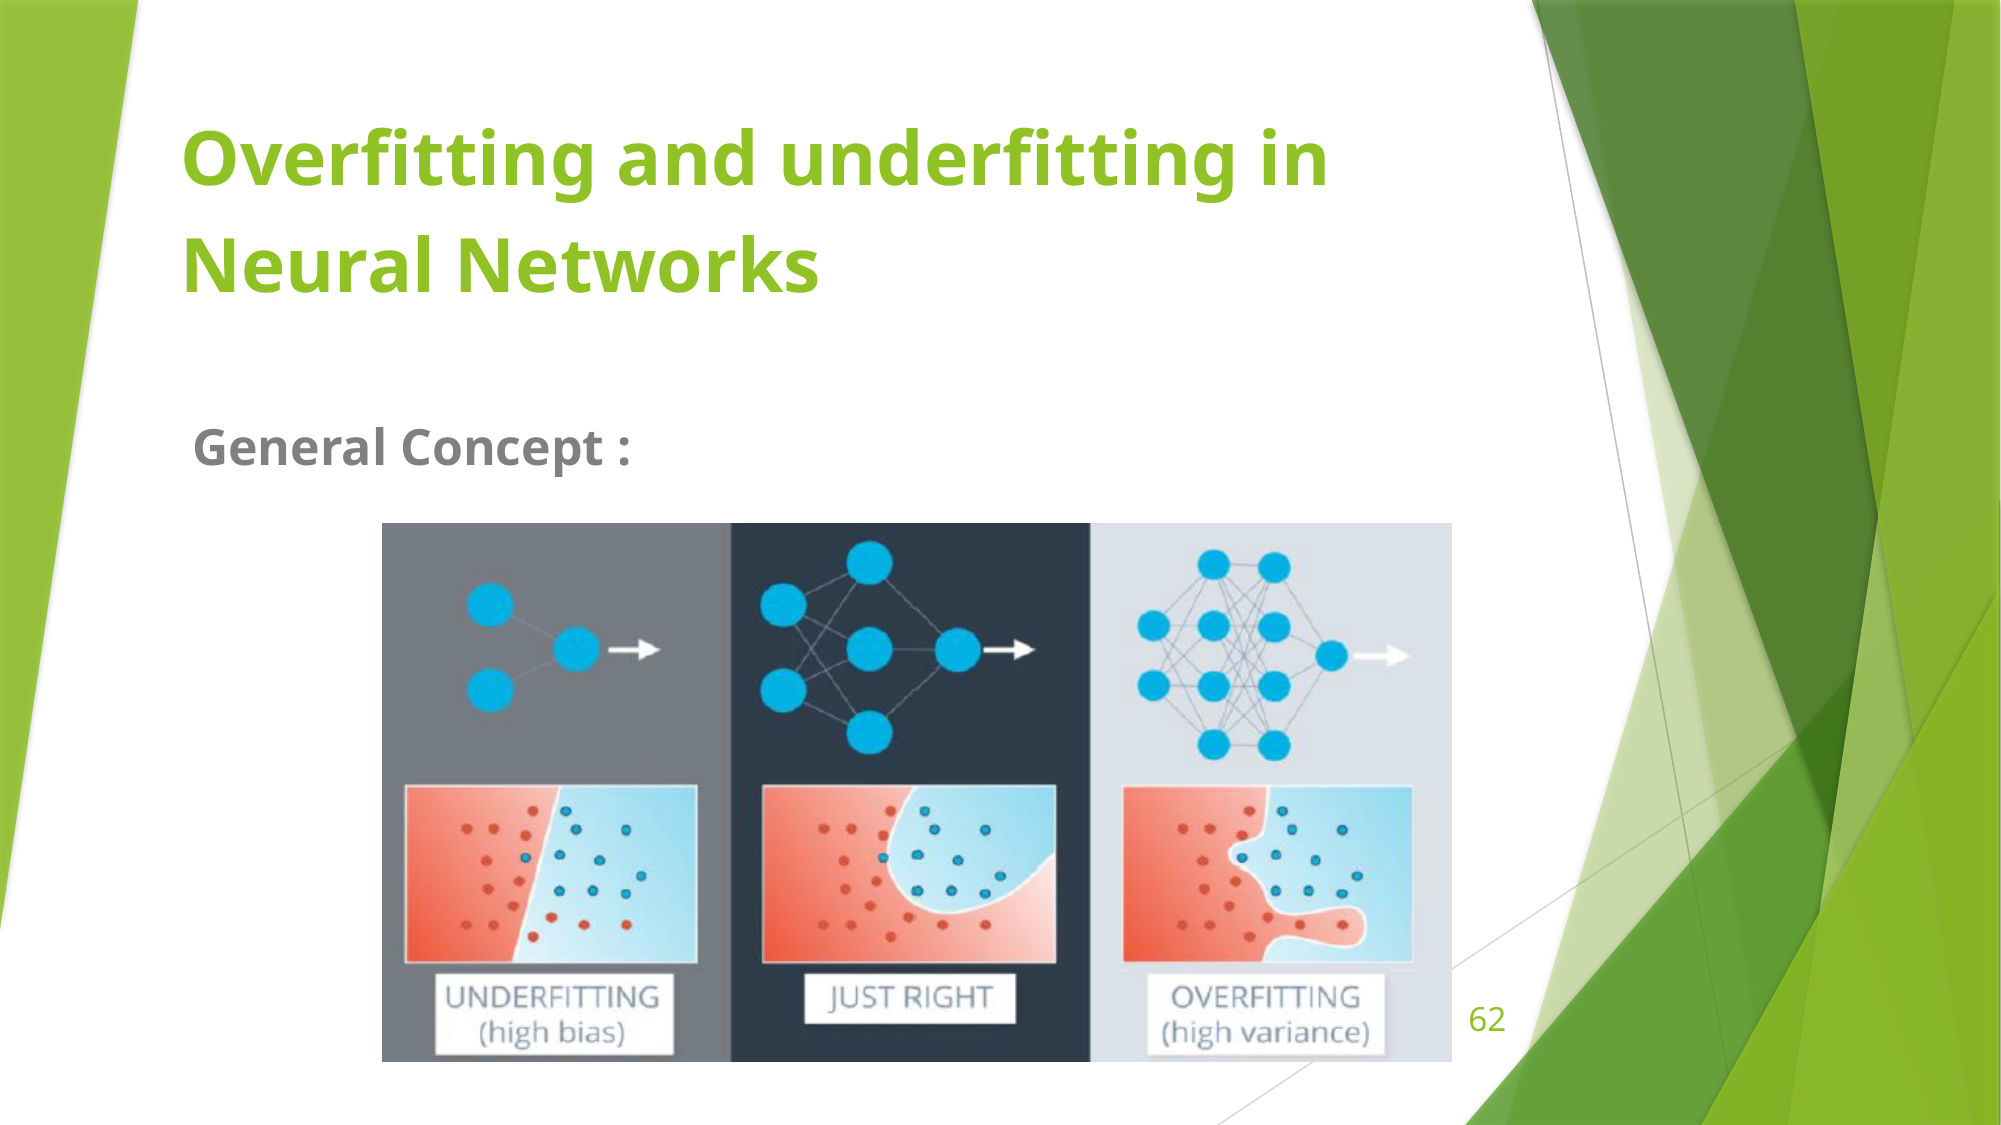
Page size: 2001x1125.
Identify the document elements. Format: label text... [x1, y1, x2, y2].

subtitle General Concept : [177, 407, 1452, 588]
slide_number 62 [1457, 991, 1522, 1051]
title Overfitting and underfitting in Neural Networks [165, 98, 1464, 319]
picture [381, 523, 1452, 1062]
